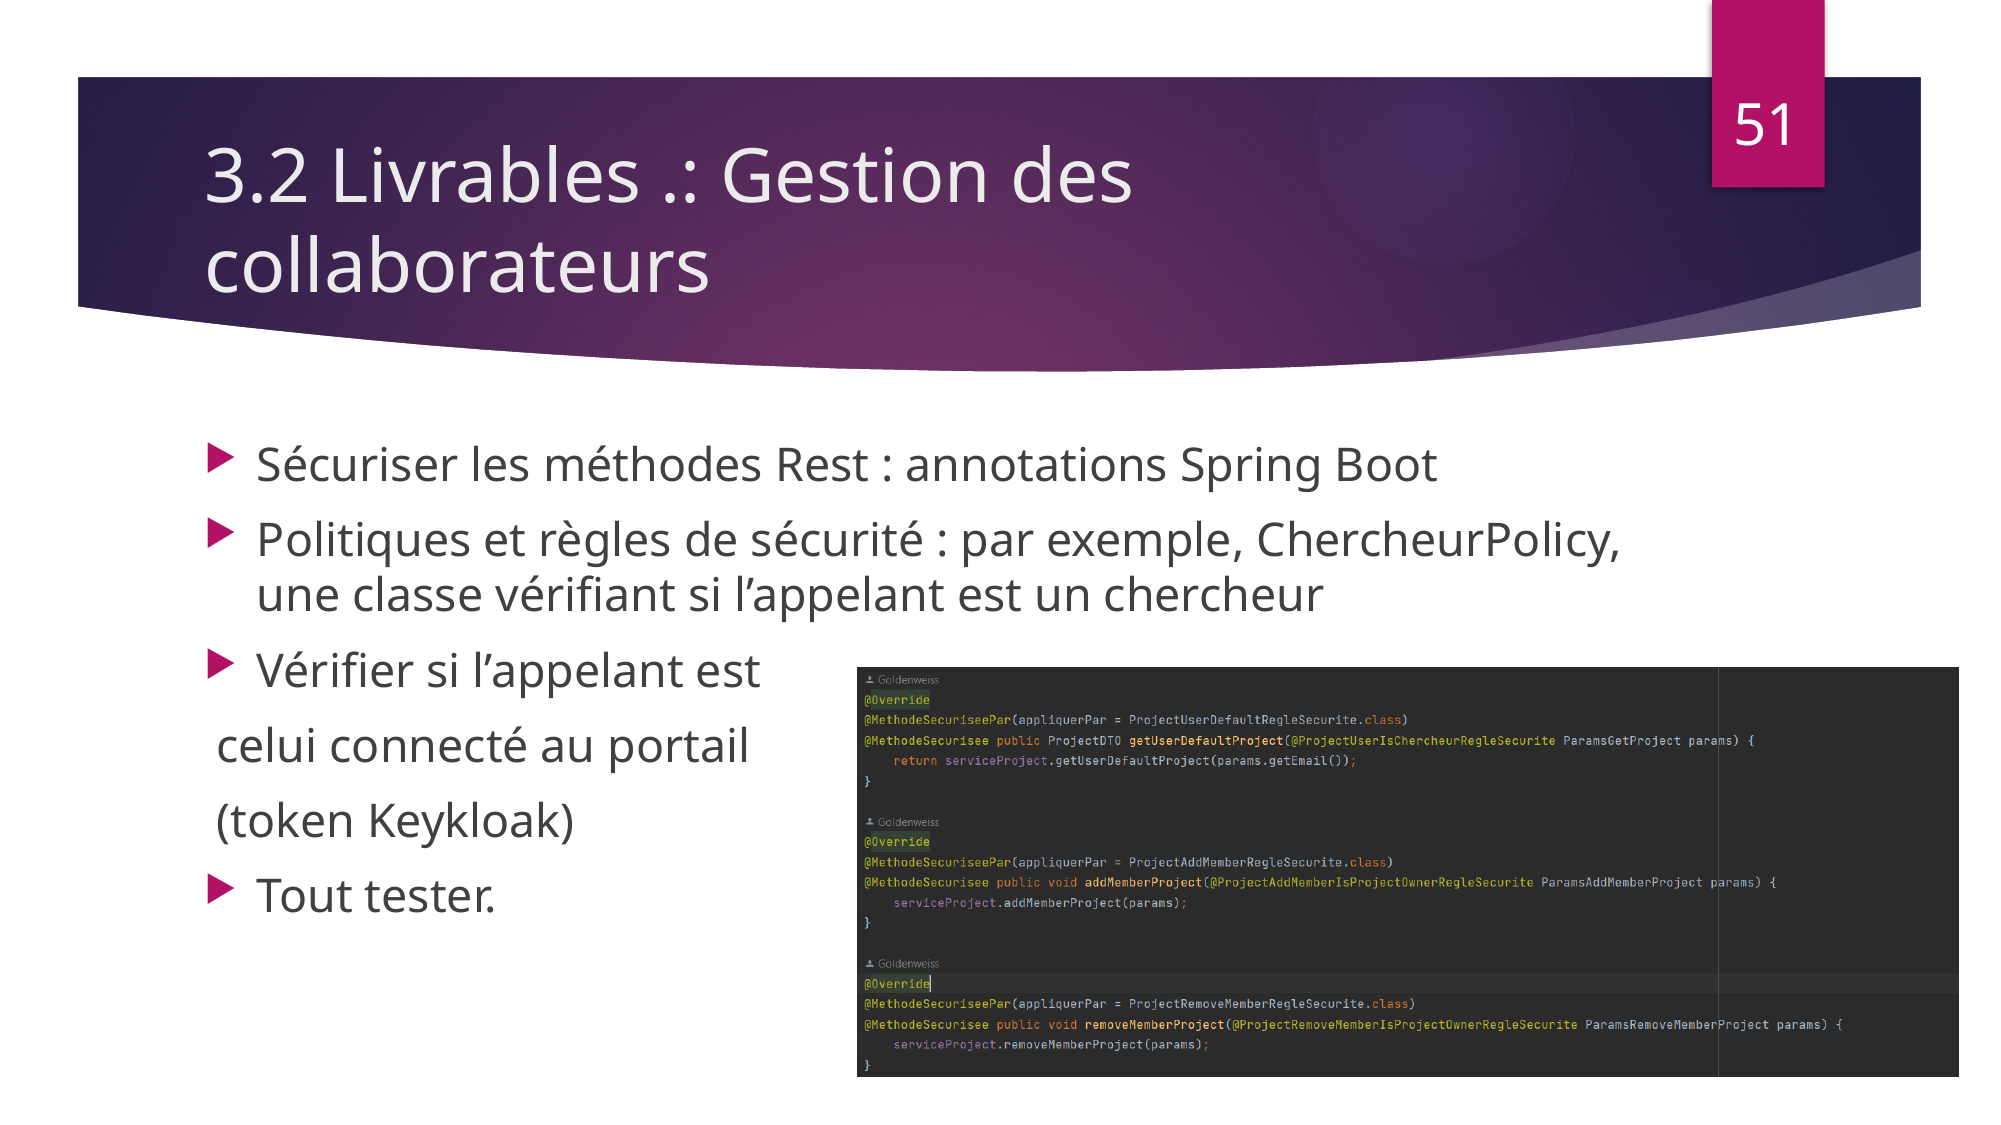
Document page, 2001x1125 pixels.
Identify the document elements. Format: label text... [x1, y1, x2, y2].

list Sécuriser les méthodes Rest : annotations Spring Boot Politiques et règles de sécurité : par exemple, ChercheurPolicy, une classe vérifiant si l’appelant est un chercheur Vérifier si l’appelant est celui connecté au portail (token Keykloak) Tout tester. [189, 427, 1638, 988]
slide_number 51 [1698, 48, 1836, 175]
title 3.2 Livrables .: Gestion des collaborateurs [189, 159, 1627, 276]
picture [857, 667, 1959, 1077]
